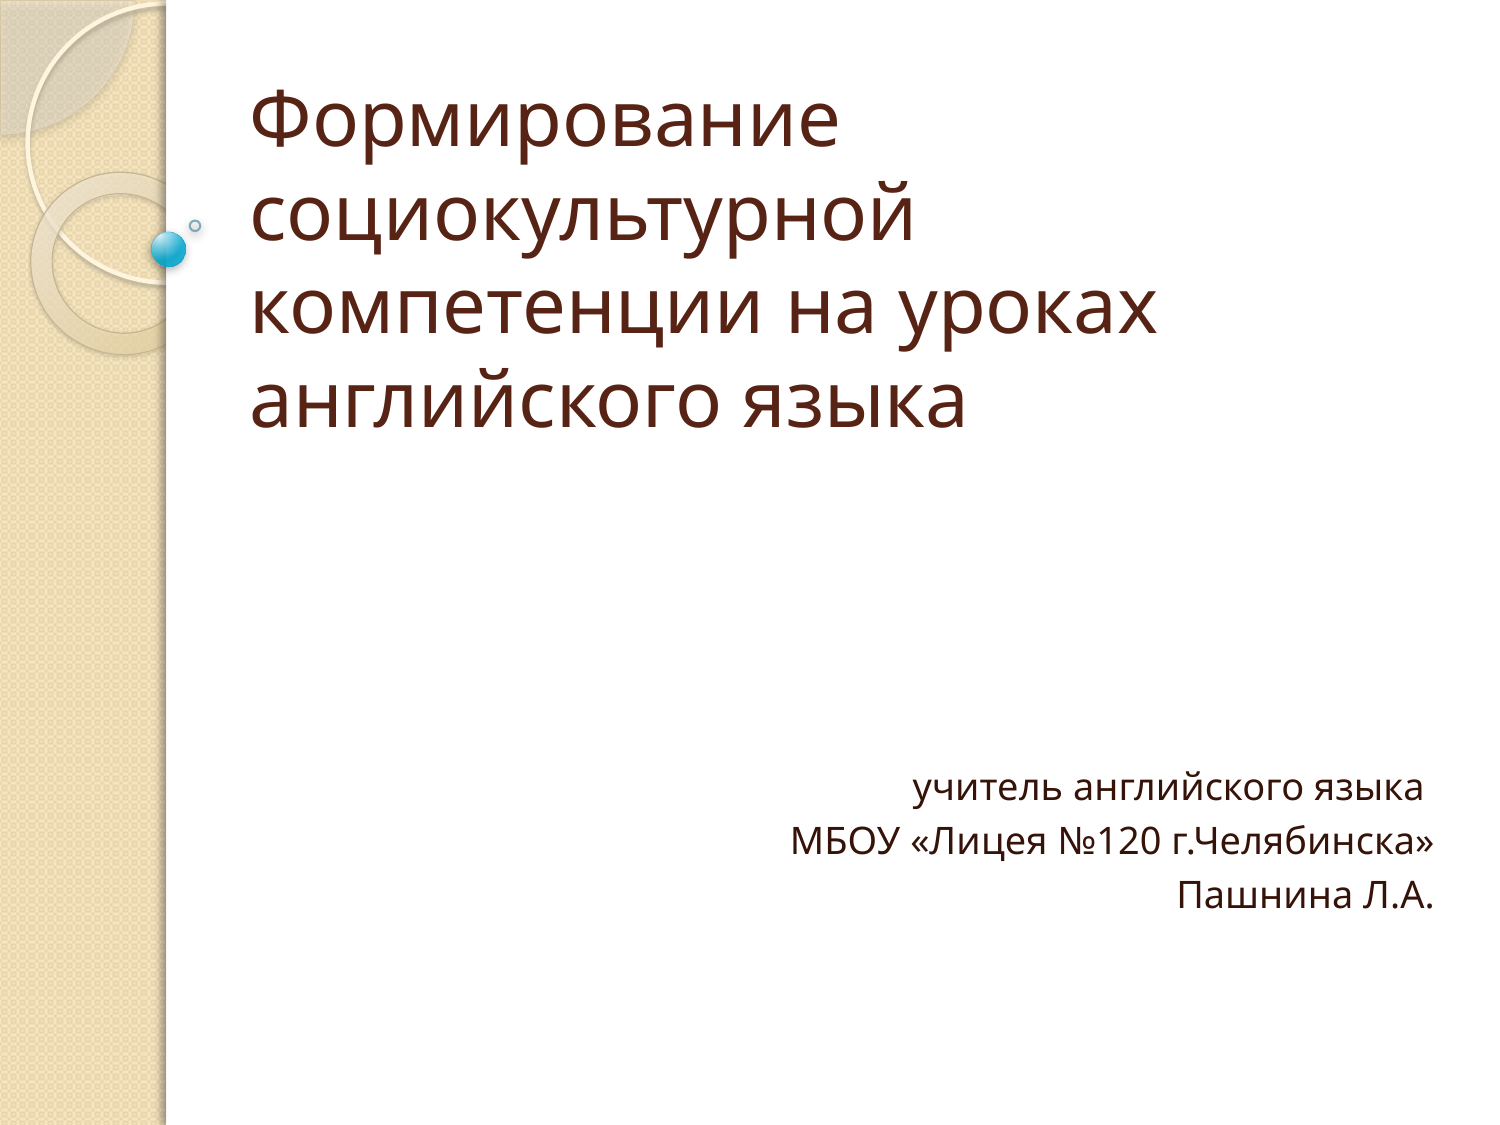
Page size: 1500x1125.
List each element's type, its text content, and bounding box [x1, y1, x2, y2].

title Формирование социокультурной компетенции на уроках английского языка [234, 59, 1450, 450]
subtitle учитель английского языка МБОУ «Лицея №120 г.Челябинска» Пашнина Л.А. [234, 762, 1450, 925]
